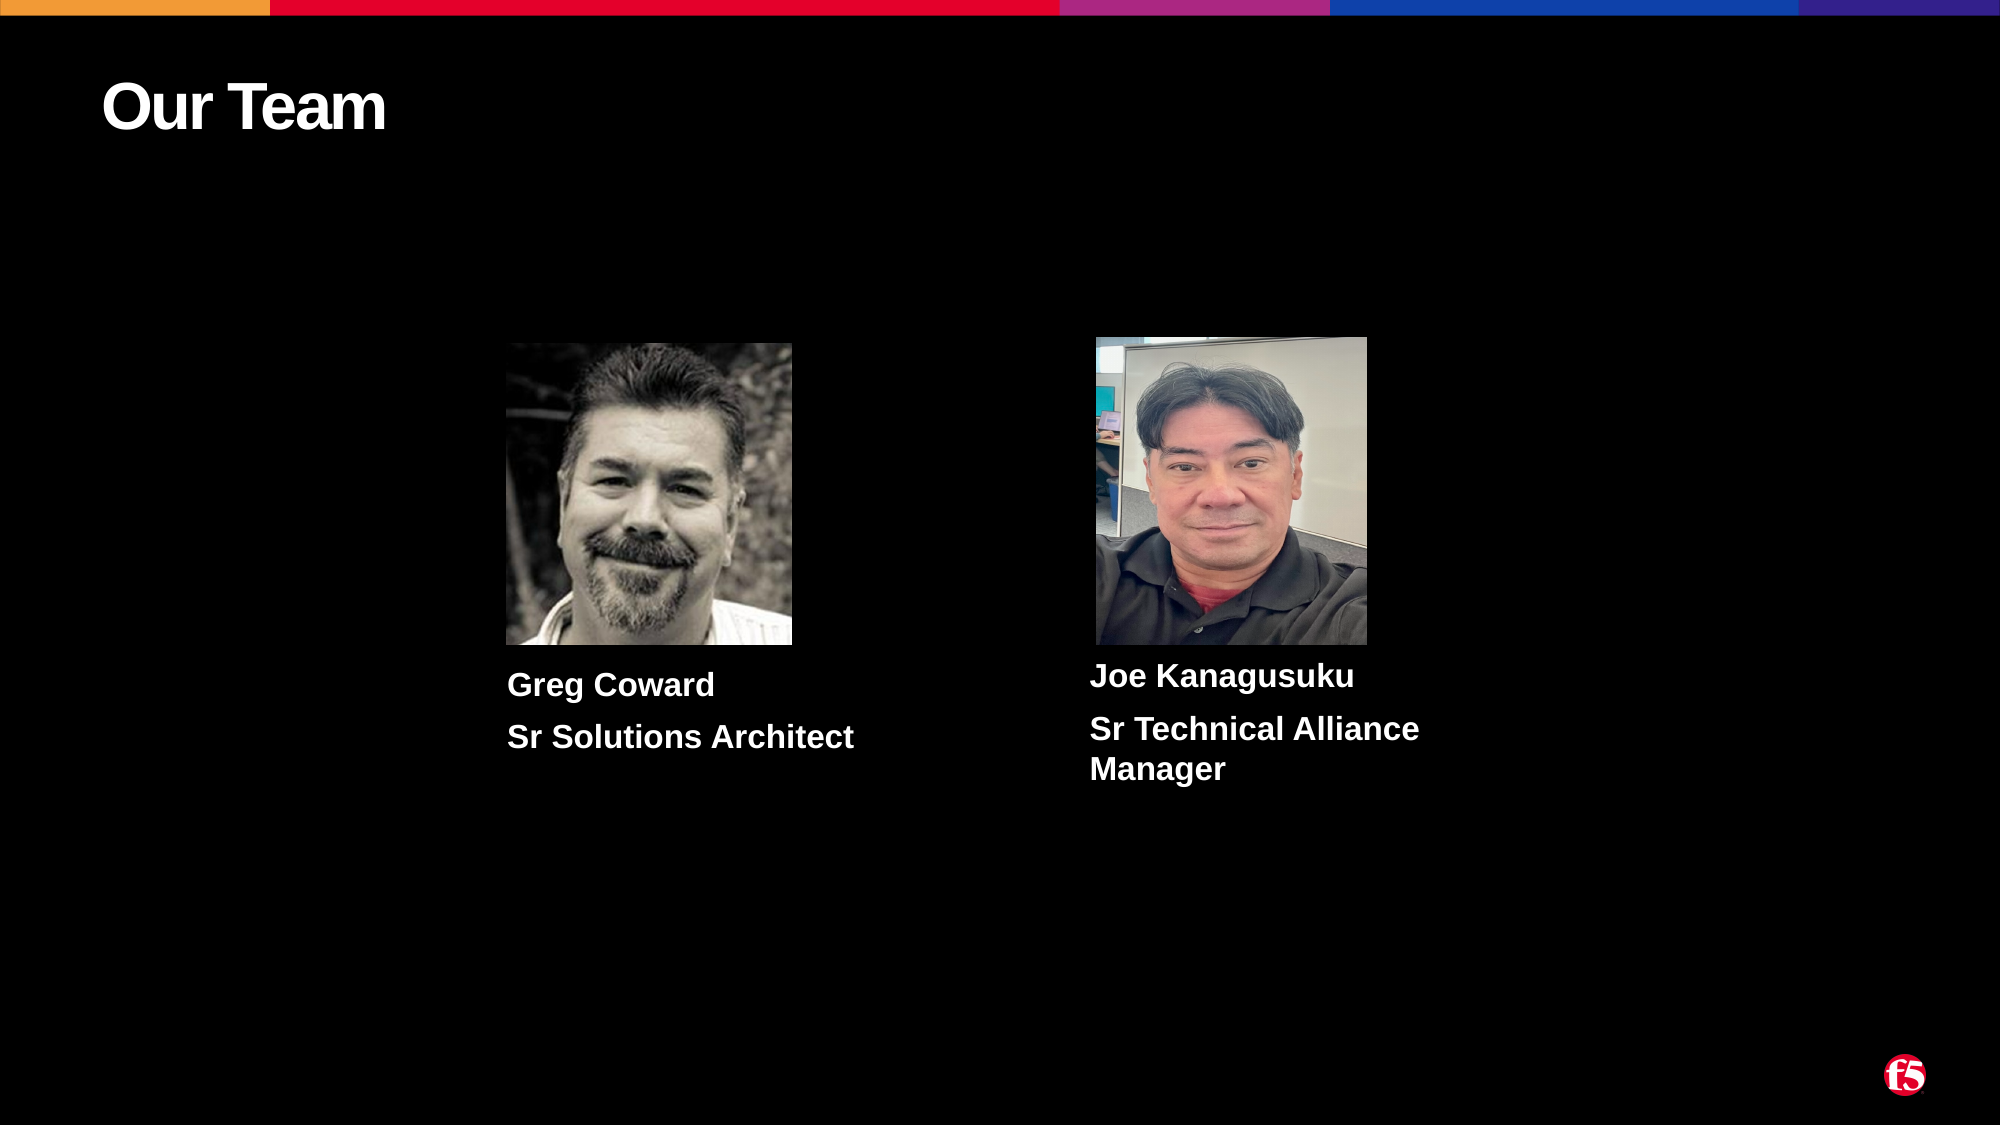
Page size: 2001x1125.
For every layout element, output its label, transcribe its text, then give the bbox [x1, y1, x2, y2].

picture [0, 0, 2000, 16]
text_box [492, 337, 1502, 796]
title Our Team [101, 75, 1951, 200]
picture [1884, 1054, 1926, 1096]
